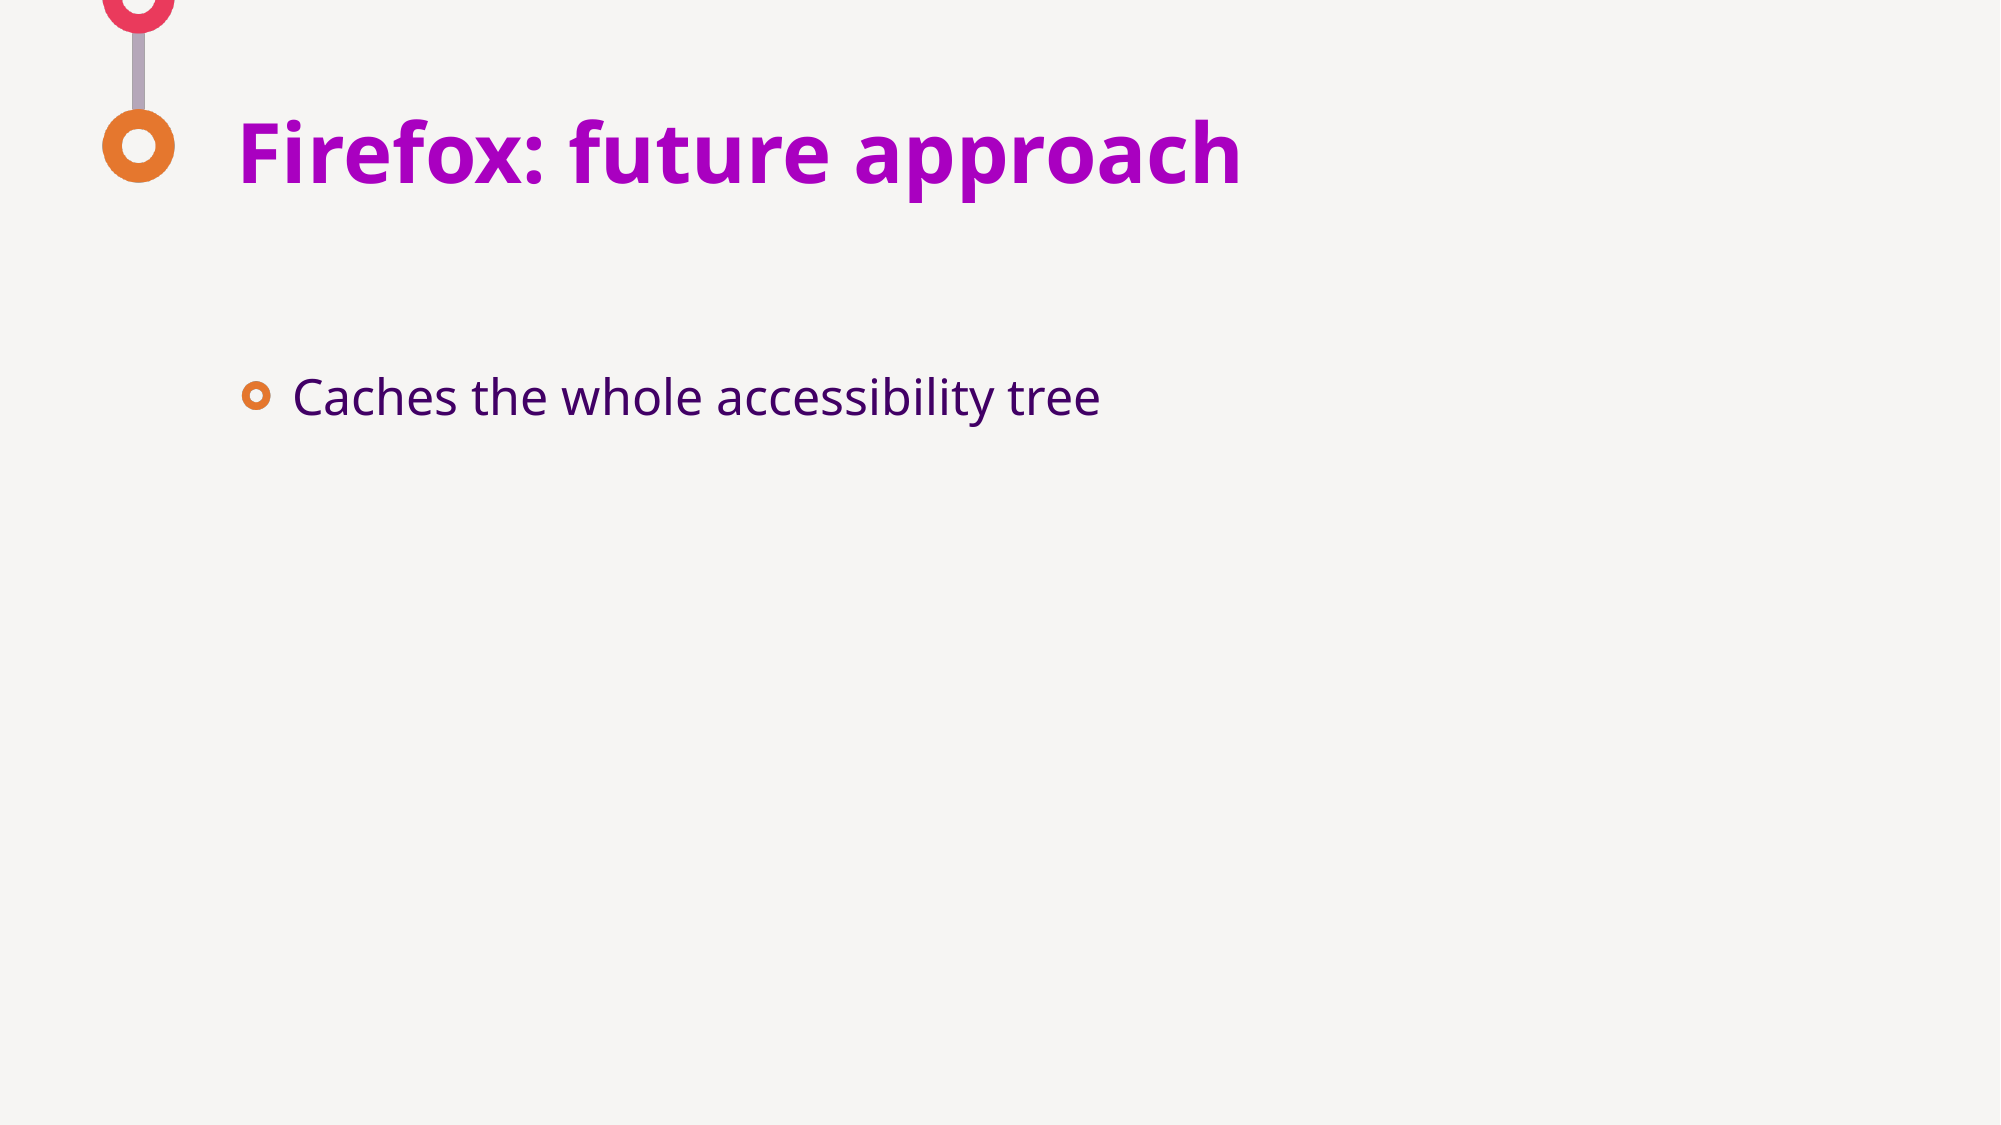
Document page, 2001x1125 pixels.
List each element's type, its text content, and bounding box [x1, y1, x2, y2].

list Caches the whole accessibility tree [236, 359, 1387, 1014]
title Firefox: future approach [236, 111, 1388, 278]
picture [236, 374, 293, 417]
picture [100, 0, 179, 192]
